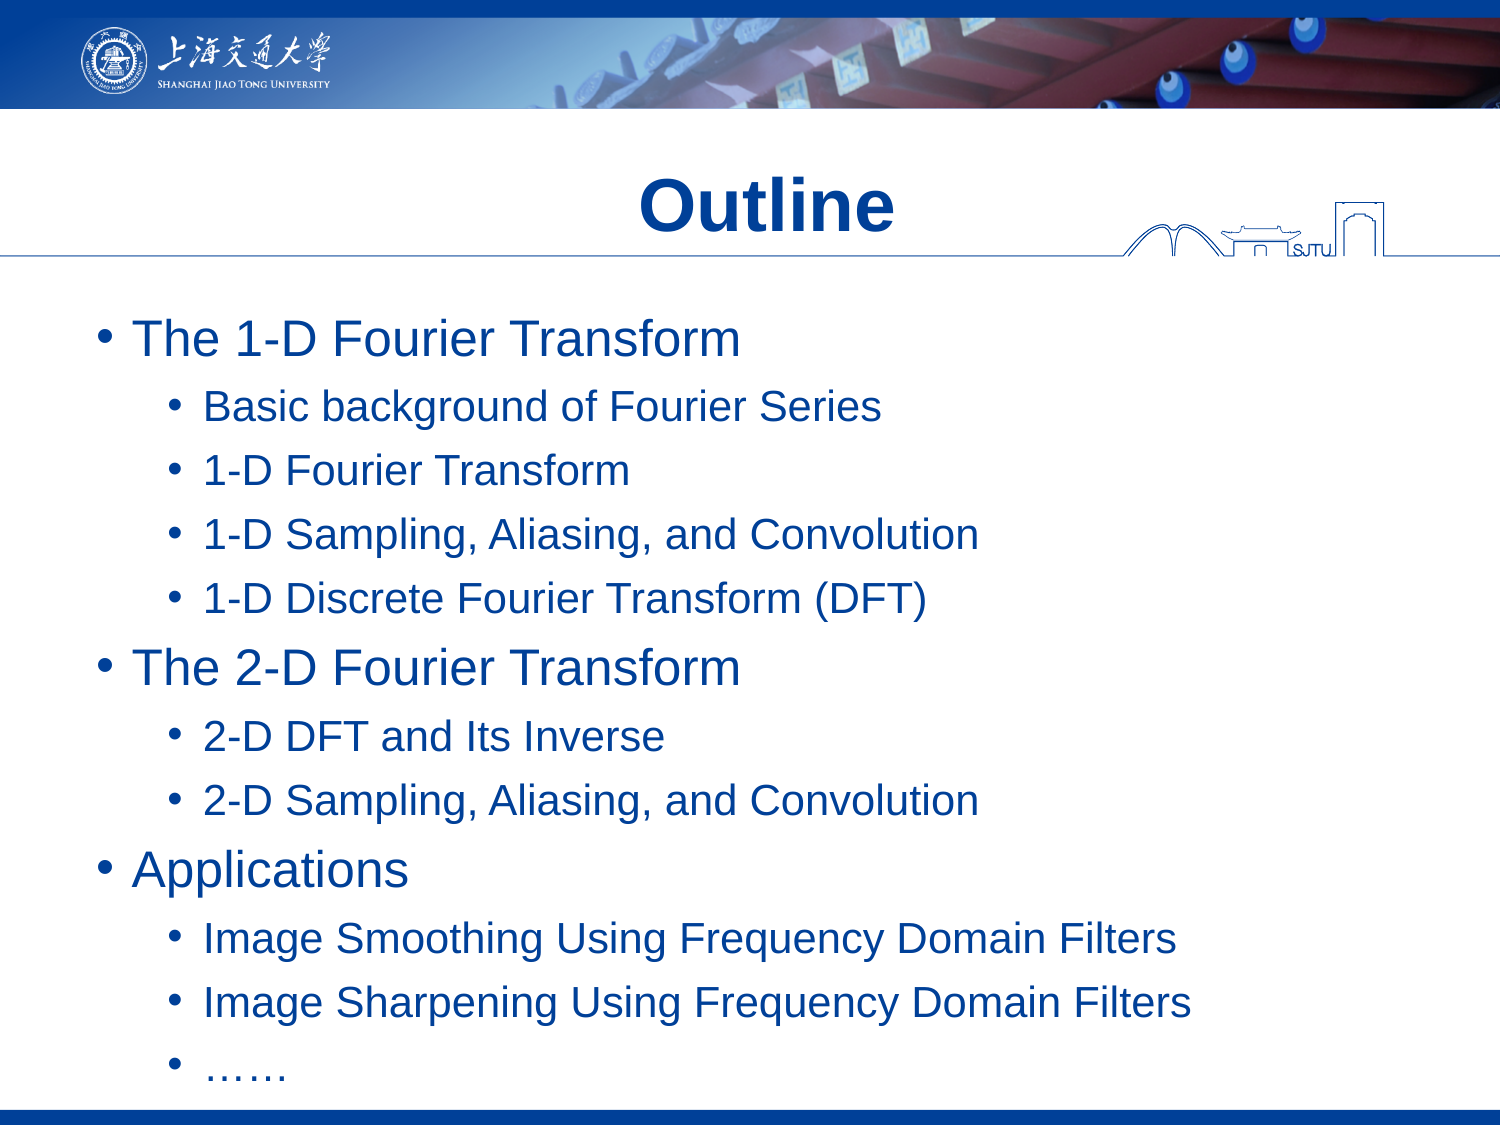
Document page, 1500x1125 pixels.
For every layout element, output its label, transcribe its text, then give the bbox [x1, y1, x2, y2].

title Outline [81, 159, 1455, 254]
list The 1-D Fourier Transform Basic background of Fourier Series 1-D Fourier Transform 1-D Sampling, Aliasing, and Convolution 1-D Discrete Fourier Transform (DFT) The 2-D Fourier Transform 2-D DFT and Its Inverse 2-D Sampling, Aliasing, and Convolution Applications Image Smoothing Using Frequency Domain Filters Image Sharpening Using Frequency Domain Filters …… [81, 296, 1455, 1105]
picture [0, 18, 1500, 109]
